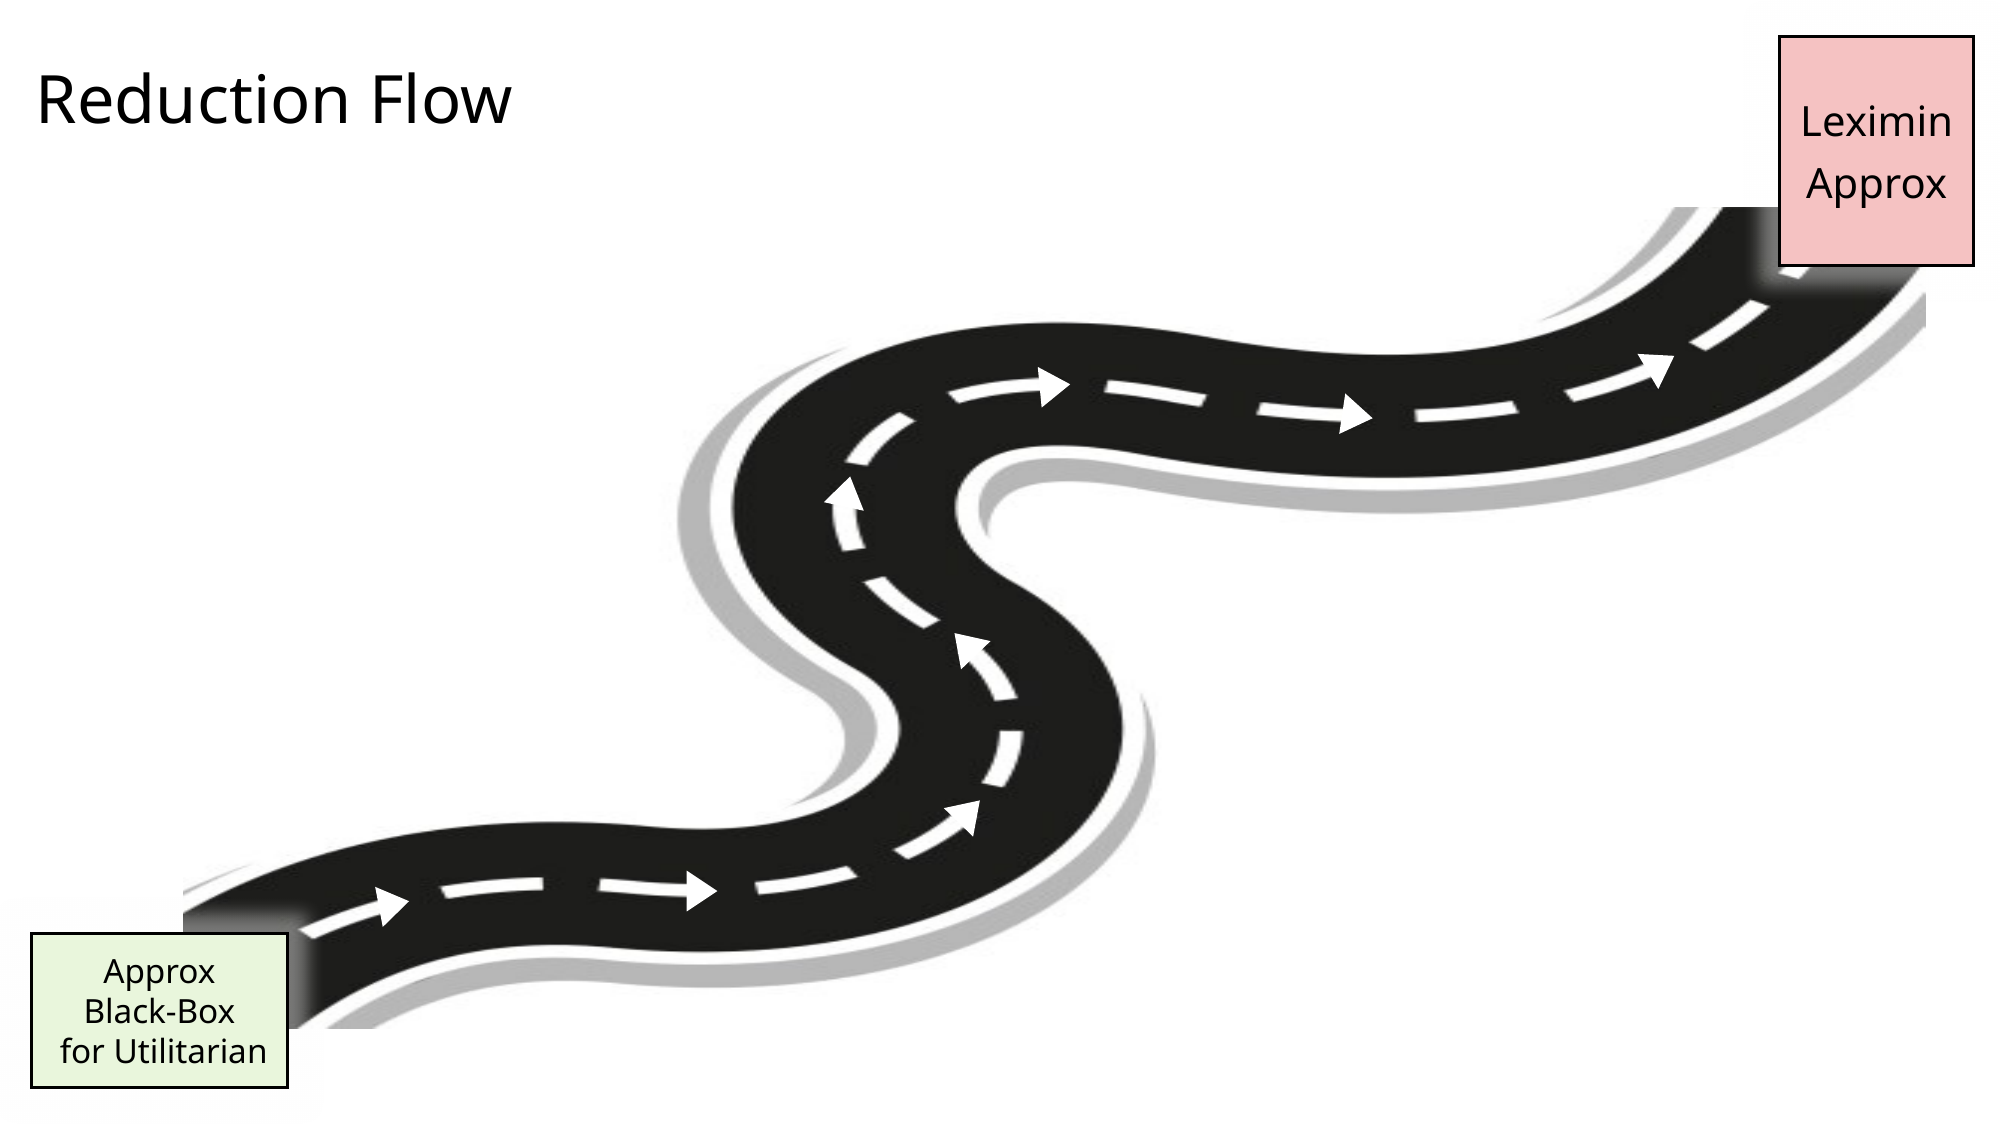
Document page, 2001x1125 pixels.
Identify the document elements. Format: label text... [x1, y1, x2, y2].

text_box Leximin Approx [1778, 35, 1975, 267]
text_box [182, 207, 1927, 1030]
title Reduction Flow [20, 29, 630, 165]
text_box Approx Black-Box for Utilitarian [30, 932, 289, 1089]
